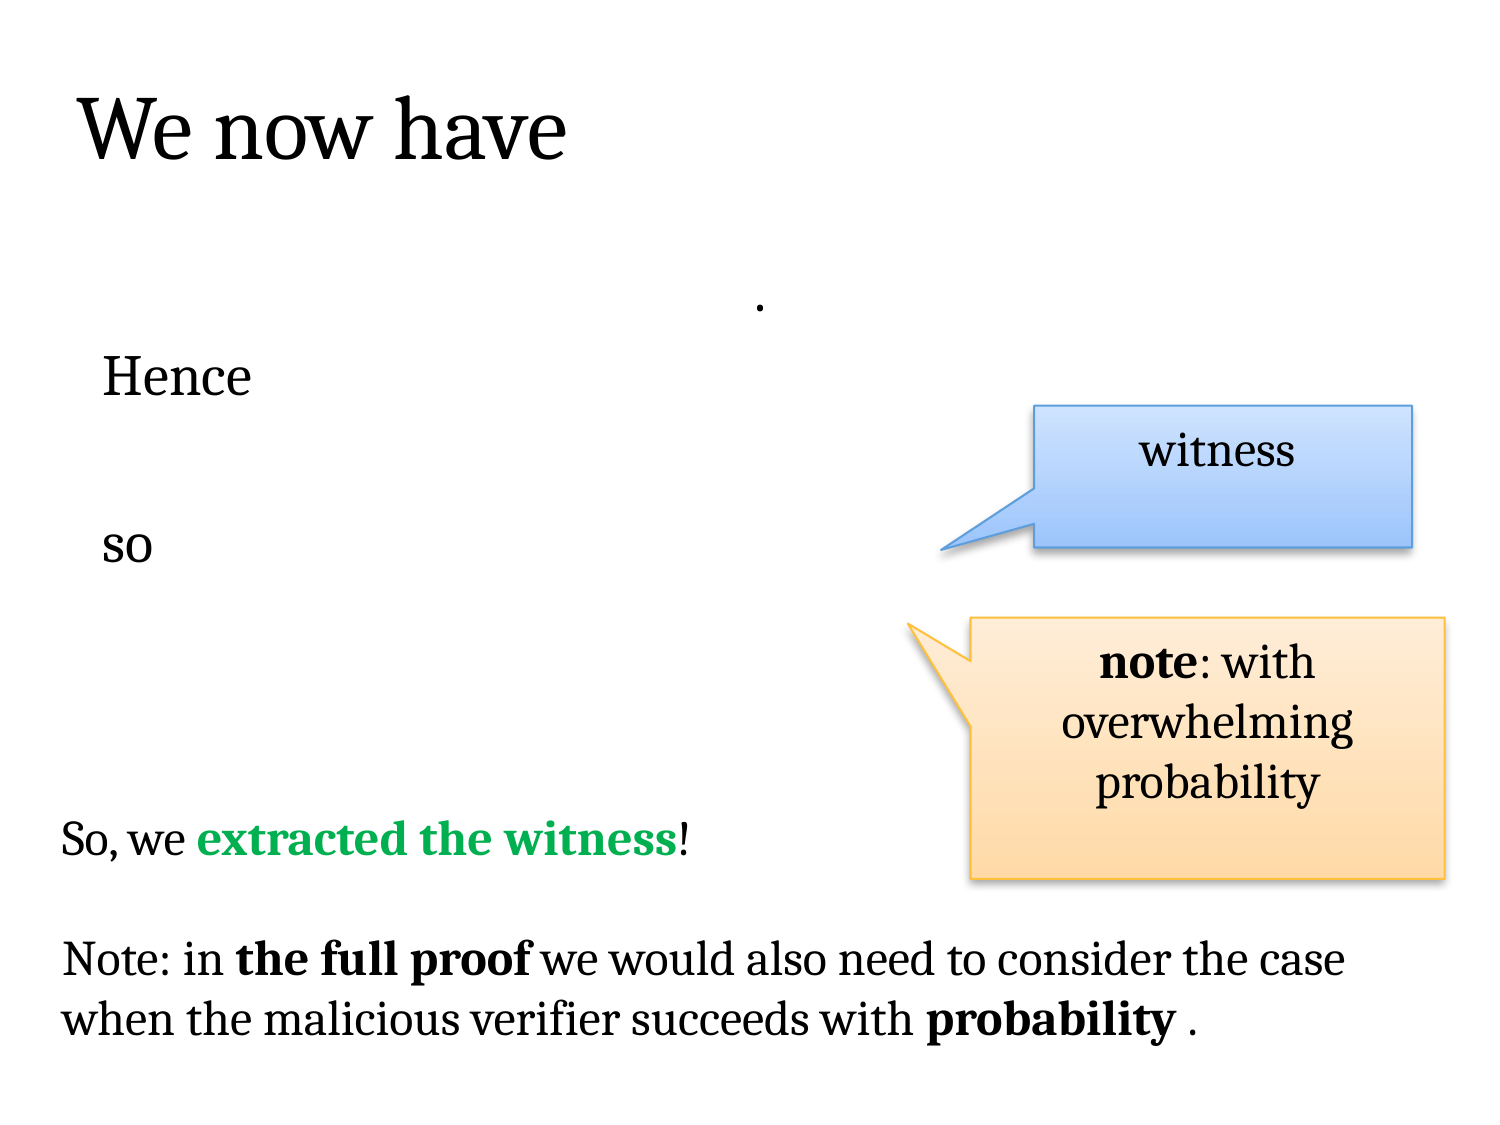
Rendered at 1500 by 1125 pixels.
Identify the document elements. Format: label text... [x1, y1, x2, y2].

title We now have [61, 54, 1356, 205]
